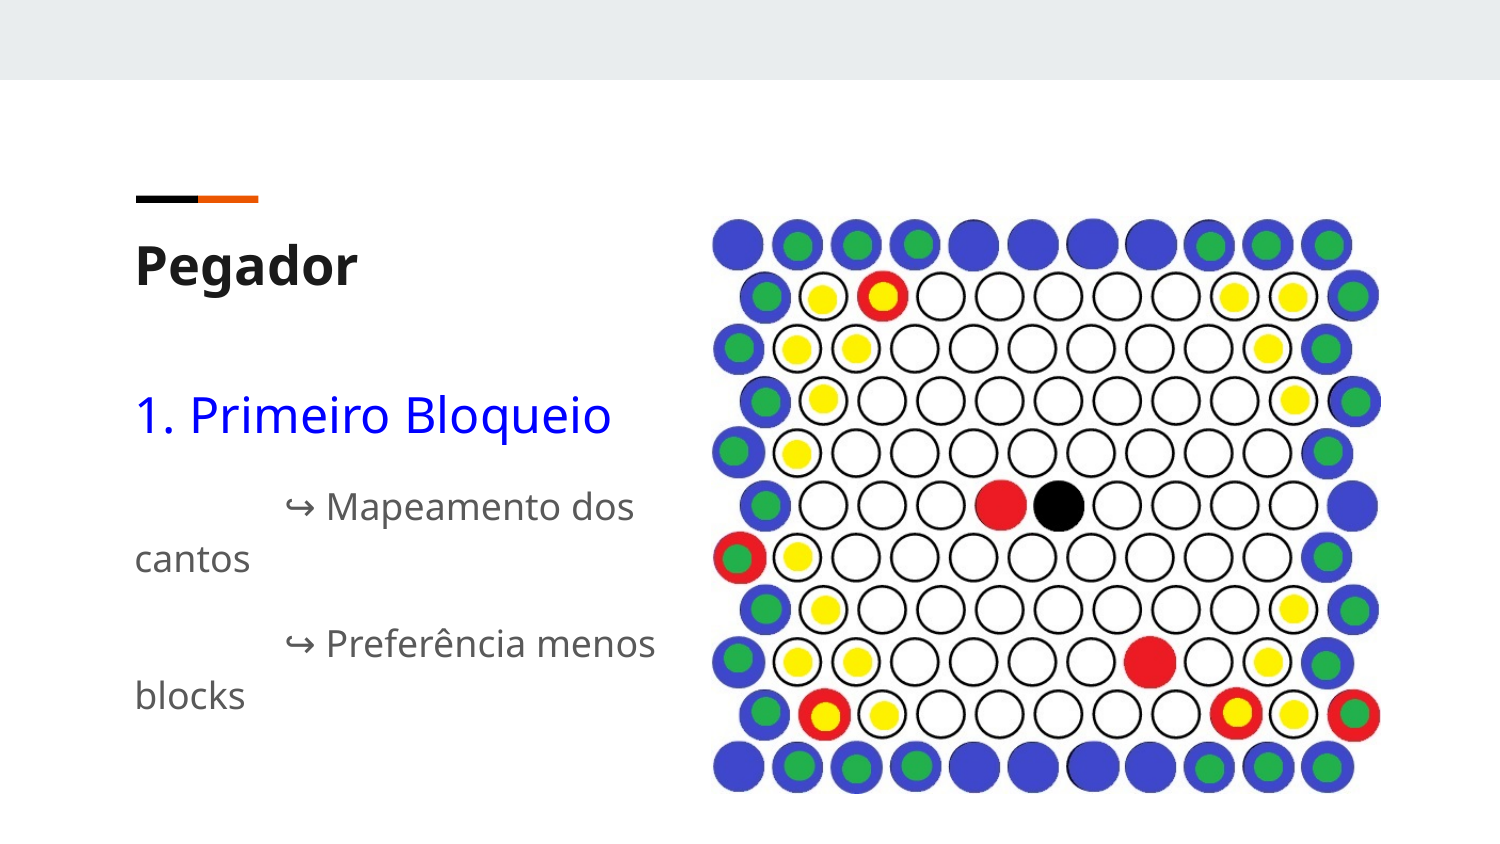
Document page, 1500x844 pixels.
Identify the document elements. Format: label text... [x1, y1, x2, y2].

text_box Pegador [119, 216, 709, 304]
picture [711, 216, 1382, 794]
text_box 1. Primeiro Bloqueio ↪ Mapeamento dos cantos ↪ Preferência menos blocks [119, 359, 706, 421]
